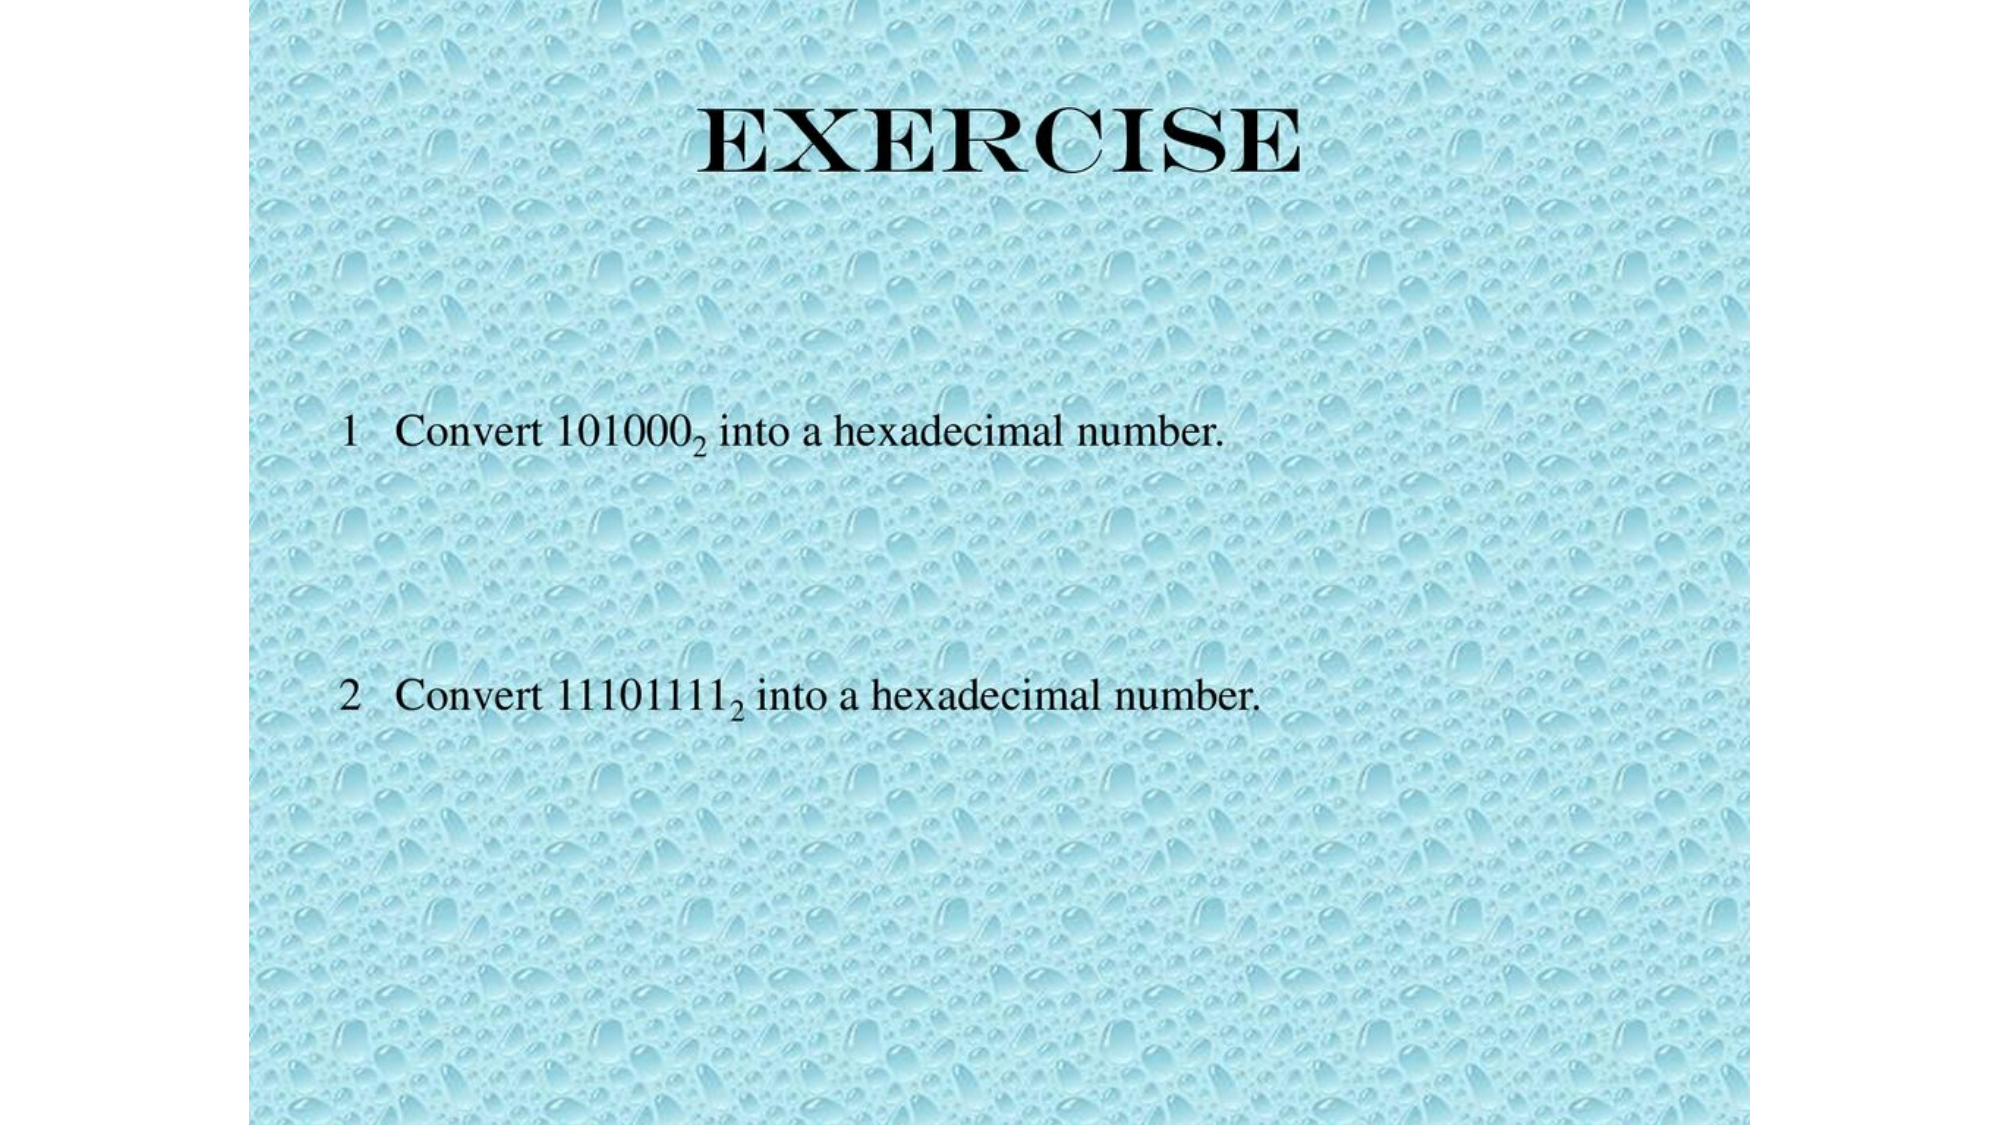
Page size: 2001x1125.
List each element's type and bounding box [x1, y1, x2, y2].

picture [249, 0, 1750, 1125]
